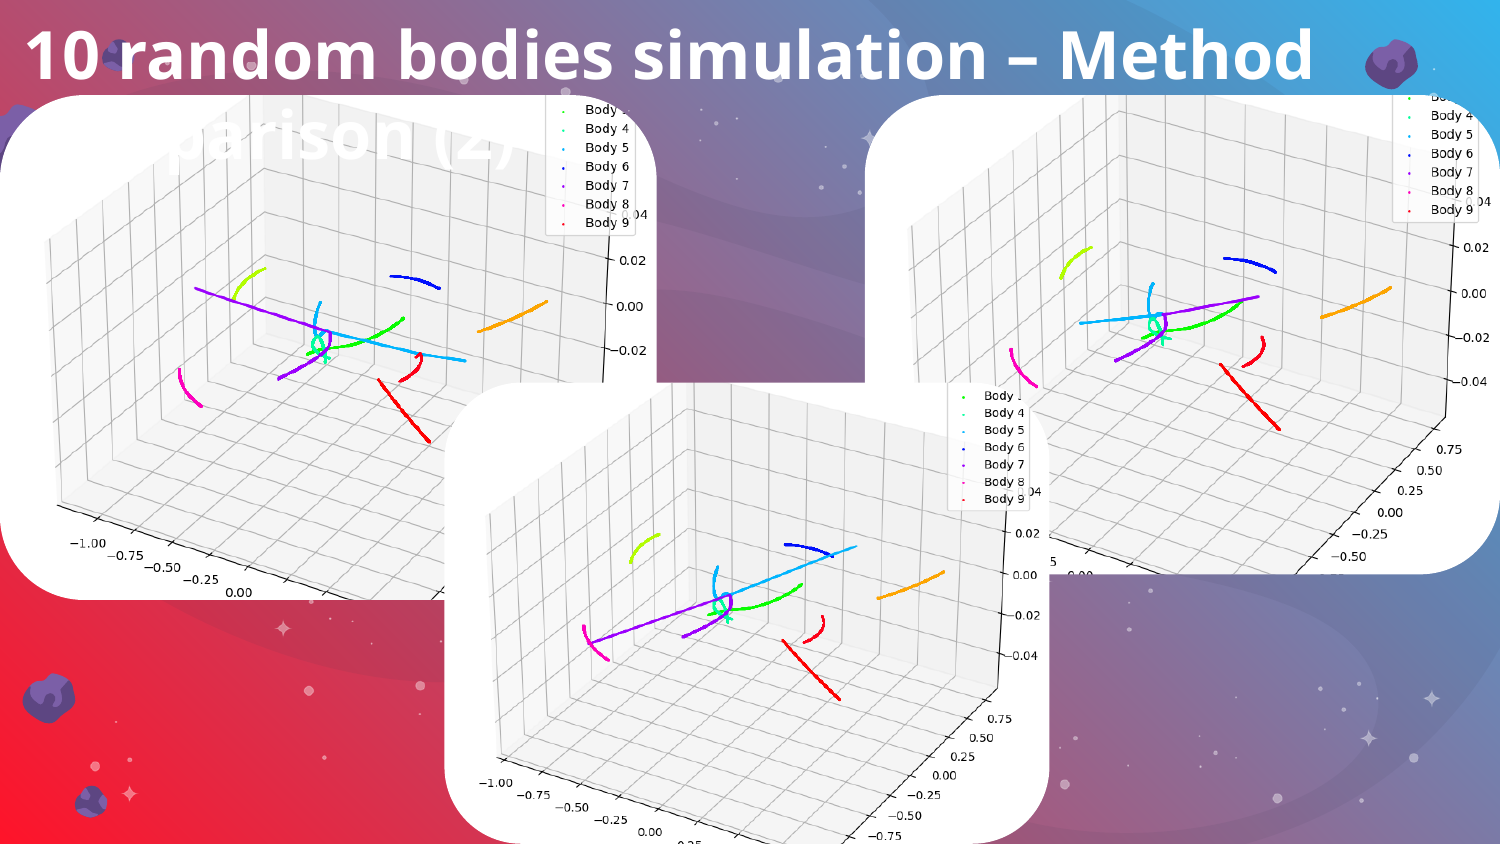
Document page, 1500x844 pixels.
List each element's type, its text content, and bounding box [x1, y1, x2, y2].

picture [0, 0, 1500, 844]
title 10 random bodies simulation – Method comparison (2) [23, 12, 1477, 96]
